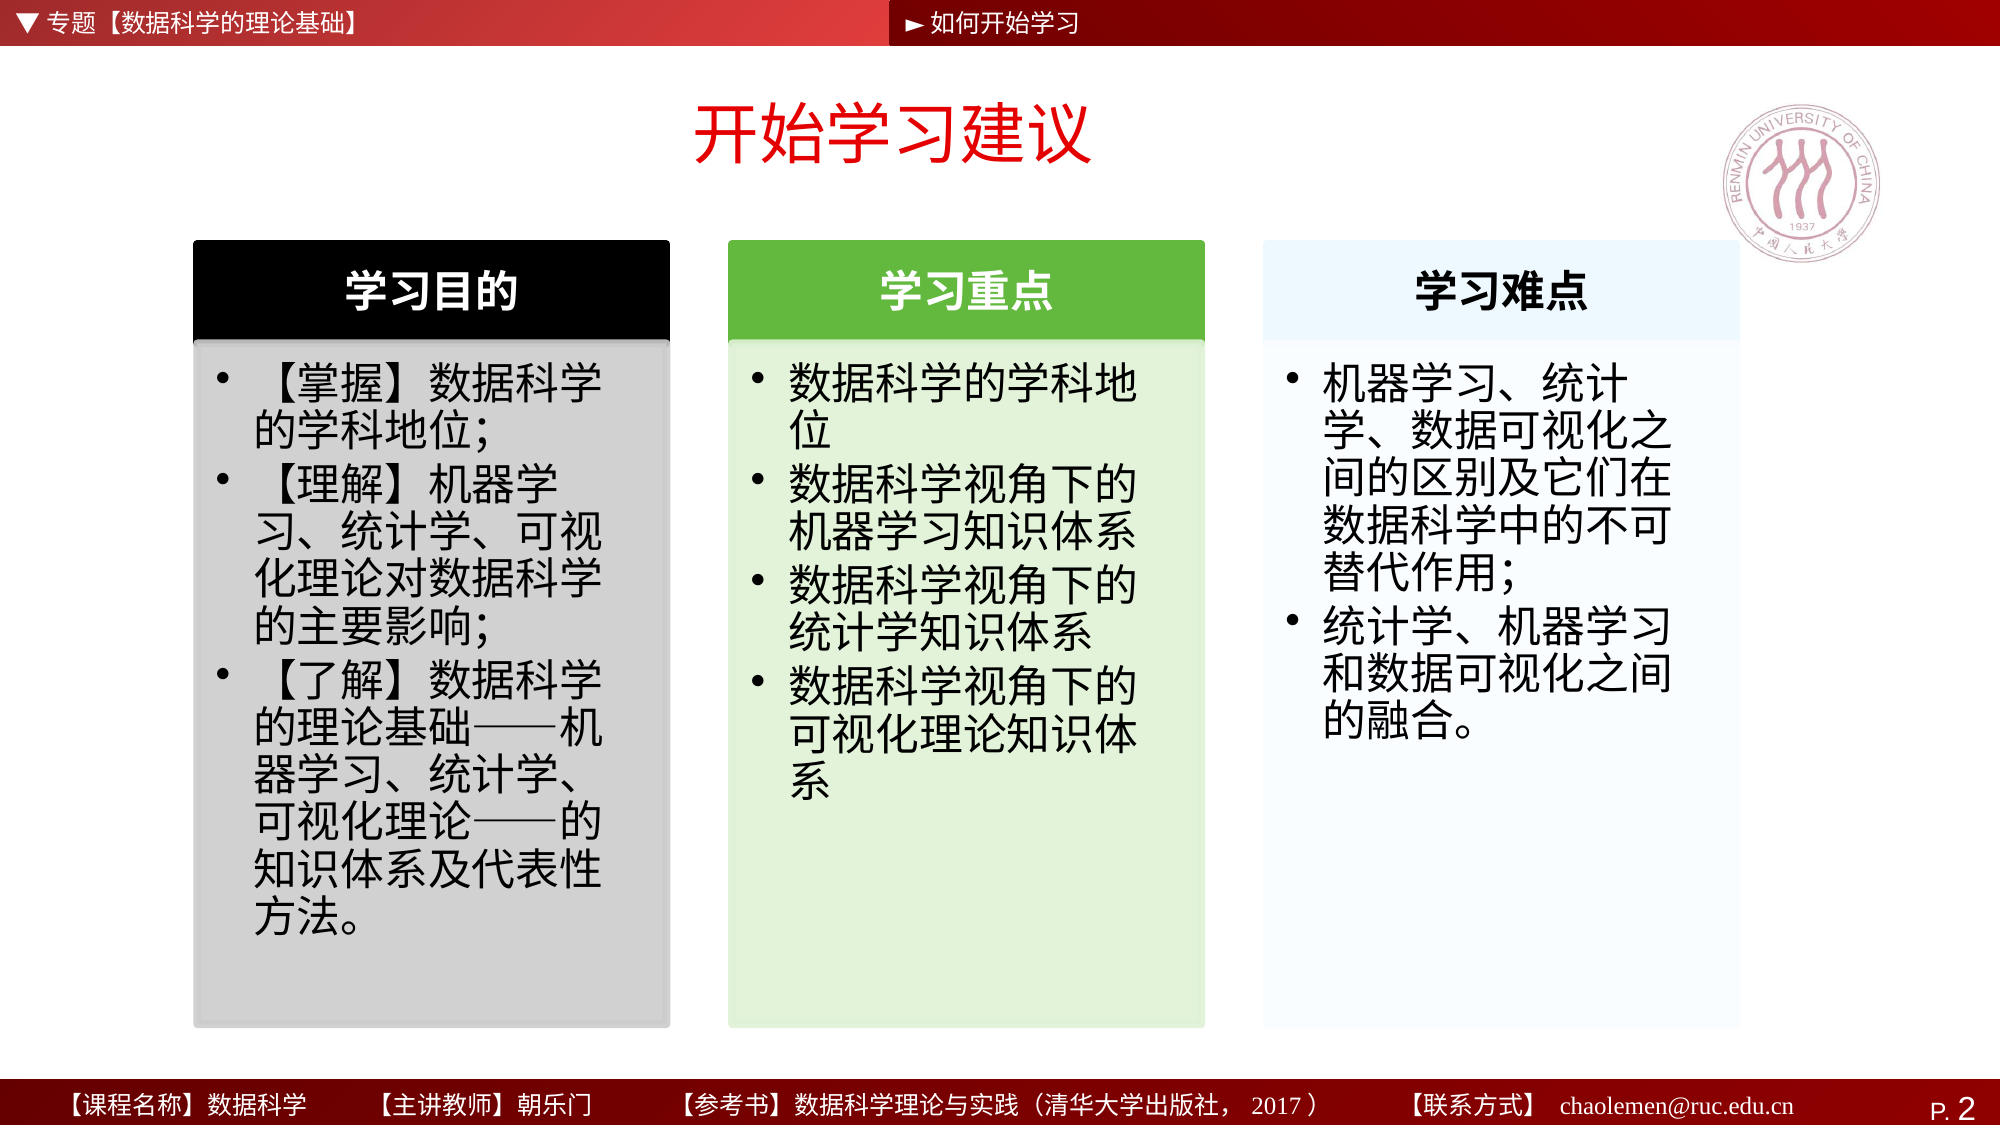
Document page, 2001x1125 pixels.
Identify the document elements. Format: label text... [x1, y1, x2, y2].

picture [1720, 102, 1883, 265]
list ►如何开始学习 [890, 0, 1249, 43]
list ▼专题【数据科学的理论基础】 [0, 0, 725, 43]
title 开始学习建议 [64, 64, 1721, 200]
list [196, 243, 1737, 1025]
